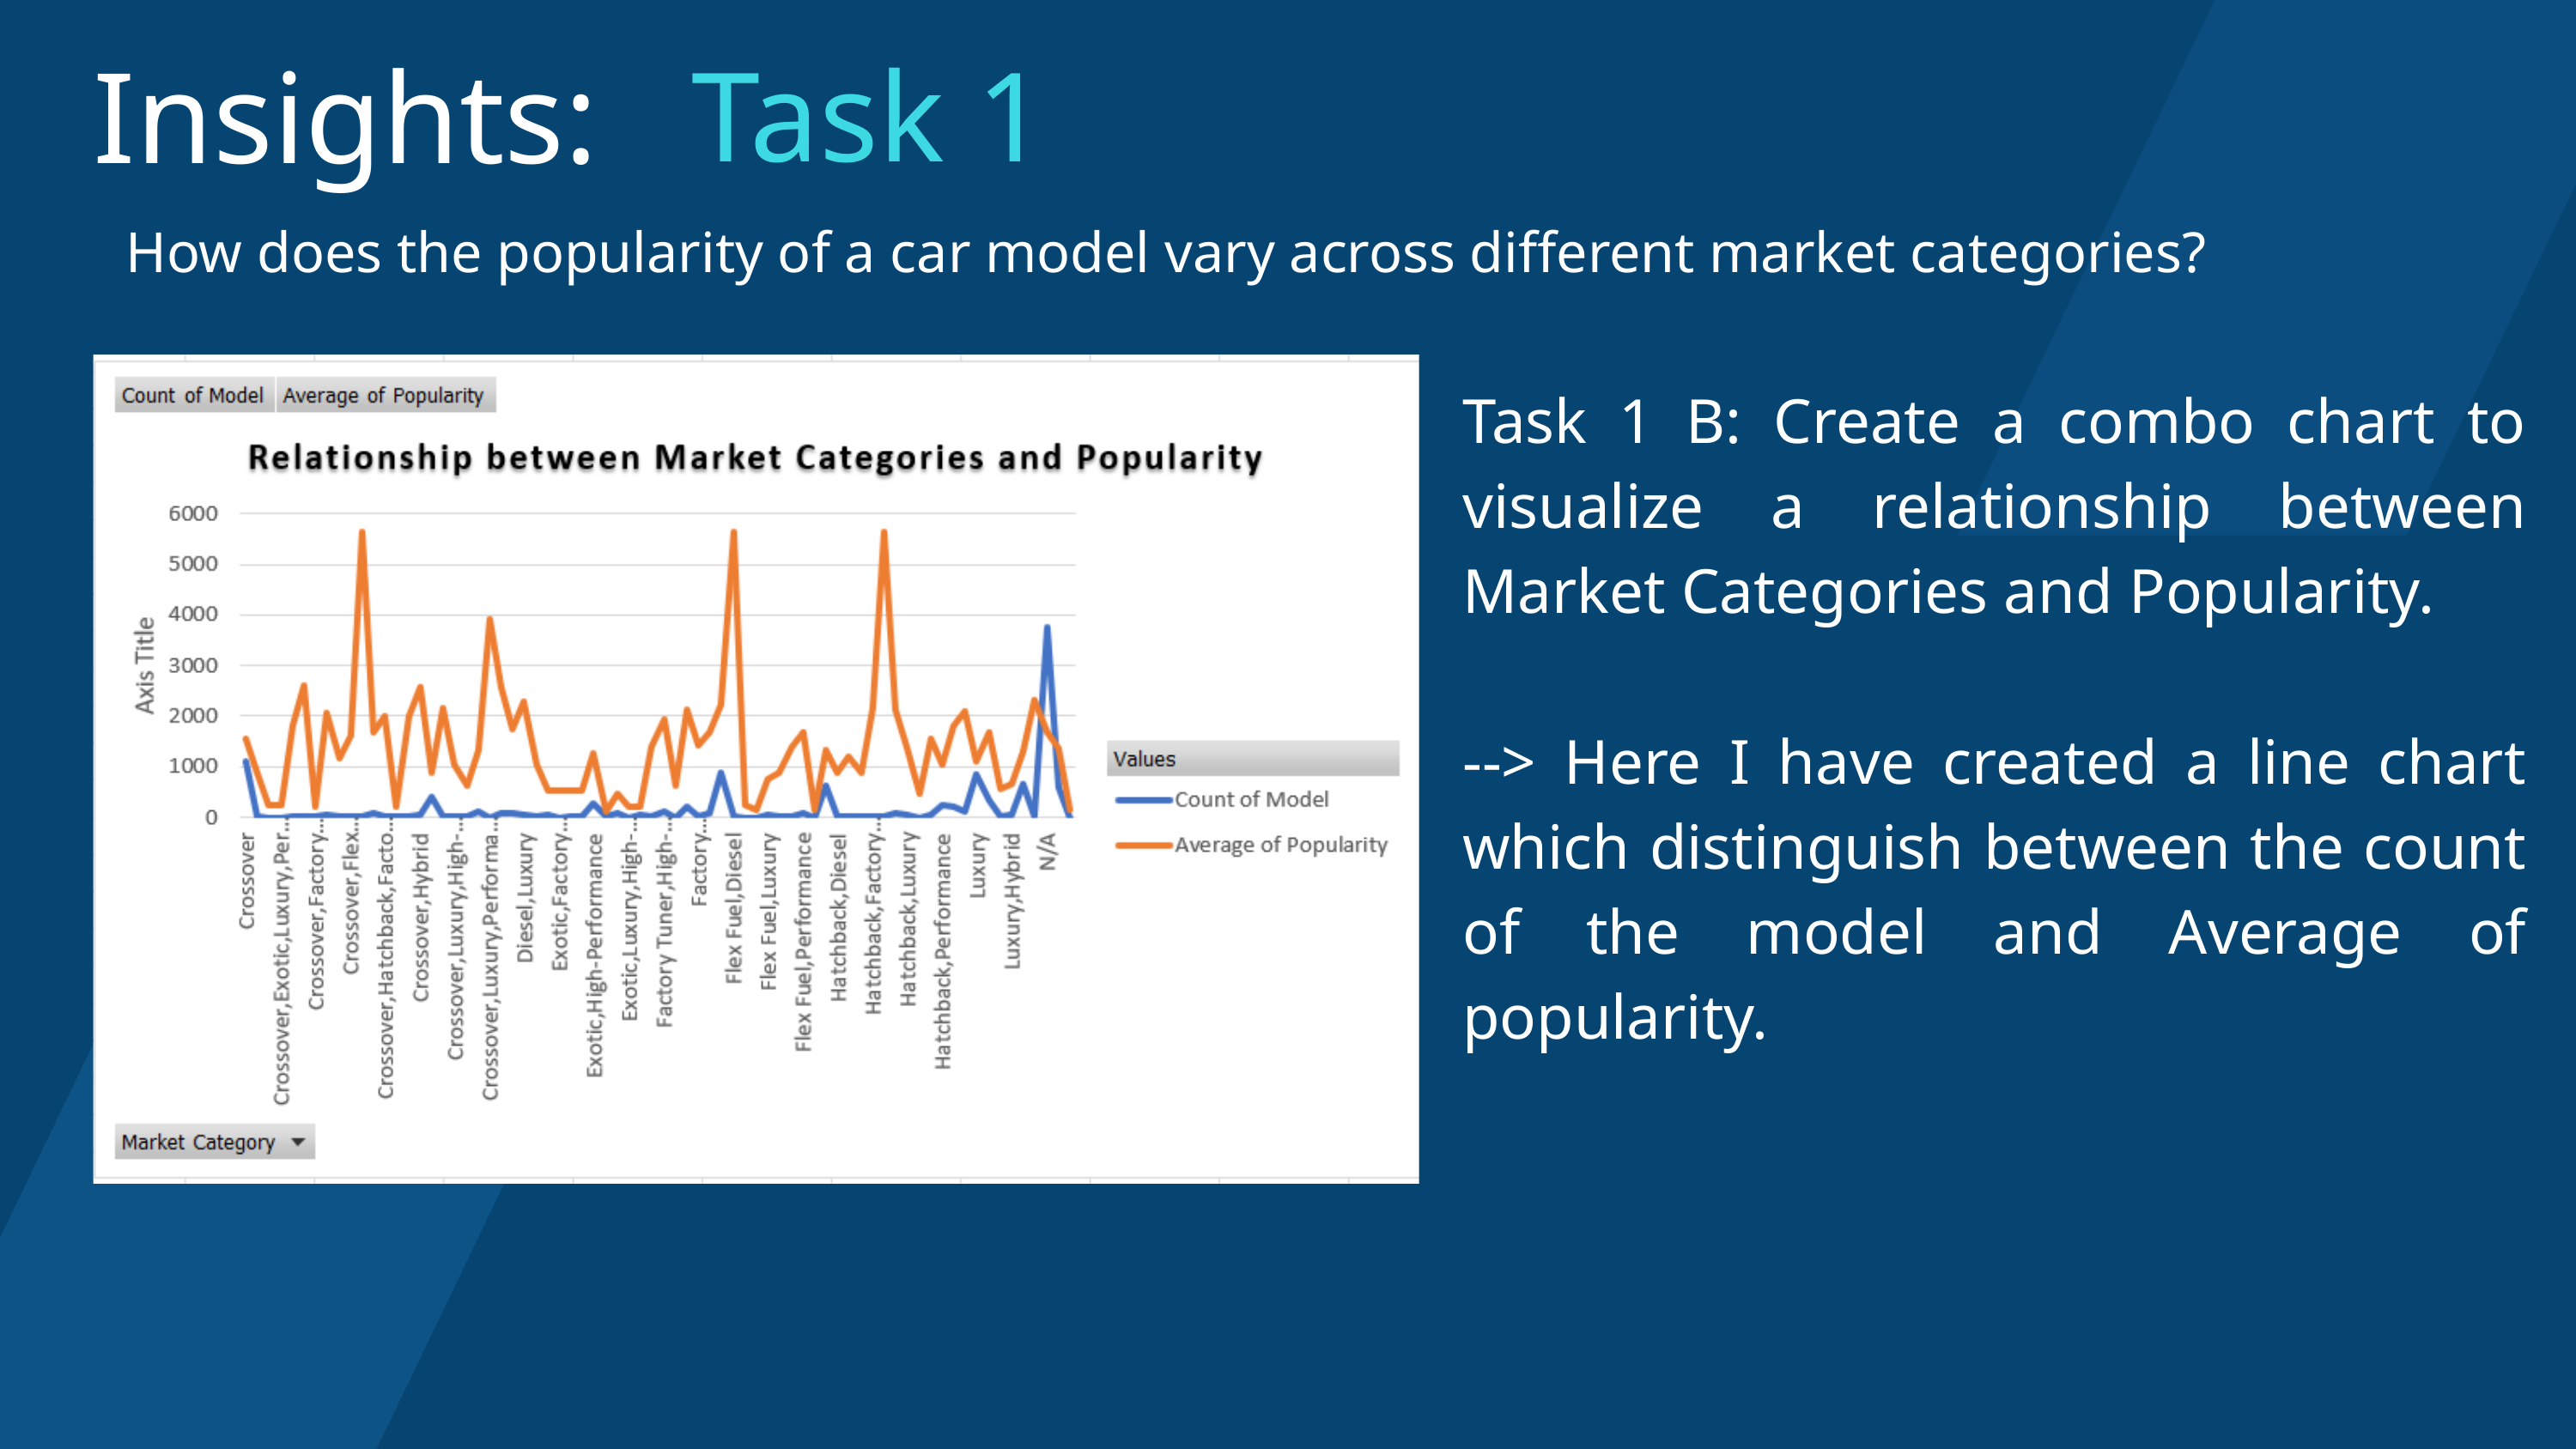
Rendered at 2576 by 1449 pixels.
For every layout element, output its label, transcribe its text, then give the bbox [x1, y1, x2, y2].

text_box Task 1 B: Create a combo chart to visualize a relationship between Market Categories and Popularity. --> Here I have created a line chart which distinguish between the count of the model and Average of popularity. [1462, 370, 2528, 1052]
text_box [93, 355, 1419, 1184]
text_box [0, 906, 638, 1449]
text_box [93, 43, 1558, 194]
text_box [1957, 0, 2576, 536]
text_box How does the popularity of a car model vary across different market categories? [0, 206, 1953, 284]
